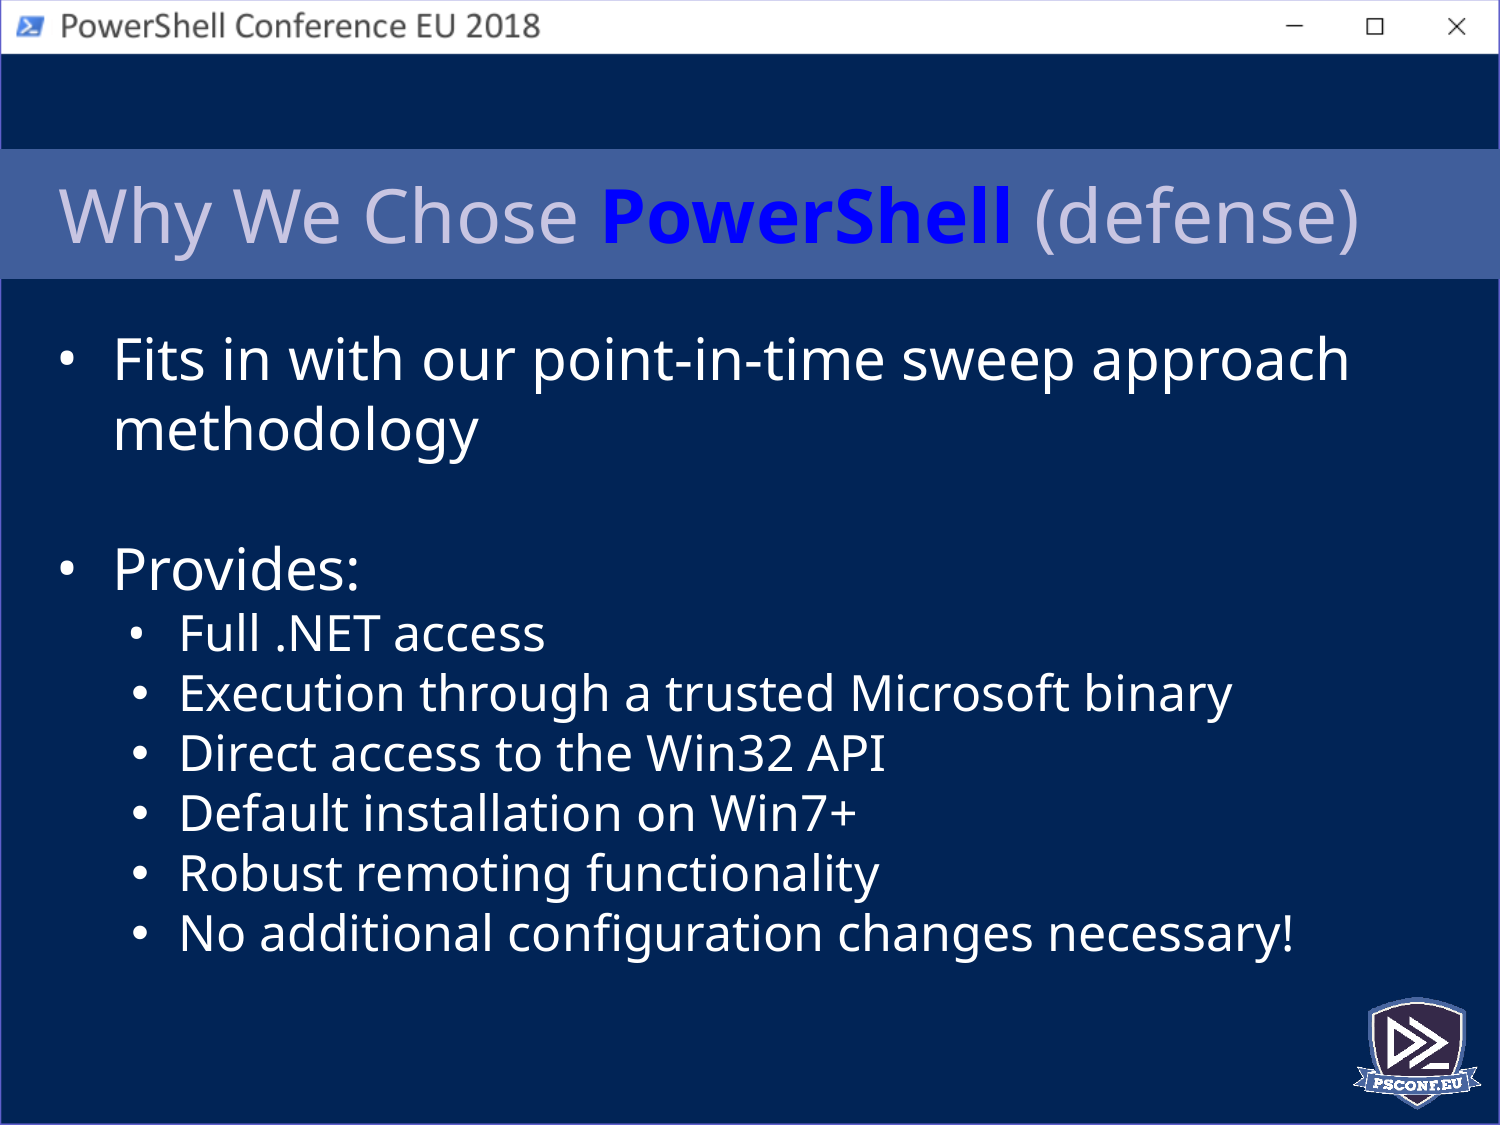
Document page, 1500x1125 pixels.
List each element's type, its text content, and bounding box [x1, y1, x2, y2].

list Fits in with our point-in-time sweep approach methodology Provides: Full .NET access Execution through a trusted Microsoft binary Direct access to the Win32 API Default installation on Win7+ Robust remoting functionality No additional configuration changes necessary! [41, 314, 1459, 1036]
title Why We Chose PowerShell (defense) [0, 149, 1500, 279]
picture [0, 0, 1500, 149]
picture [0, 279, 1500, 1125]
